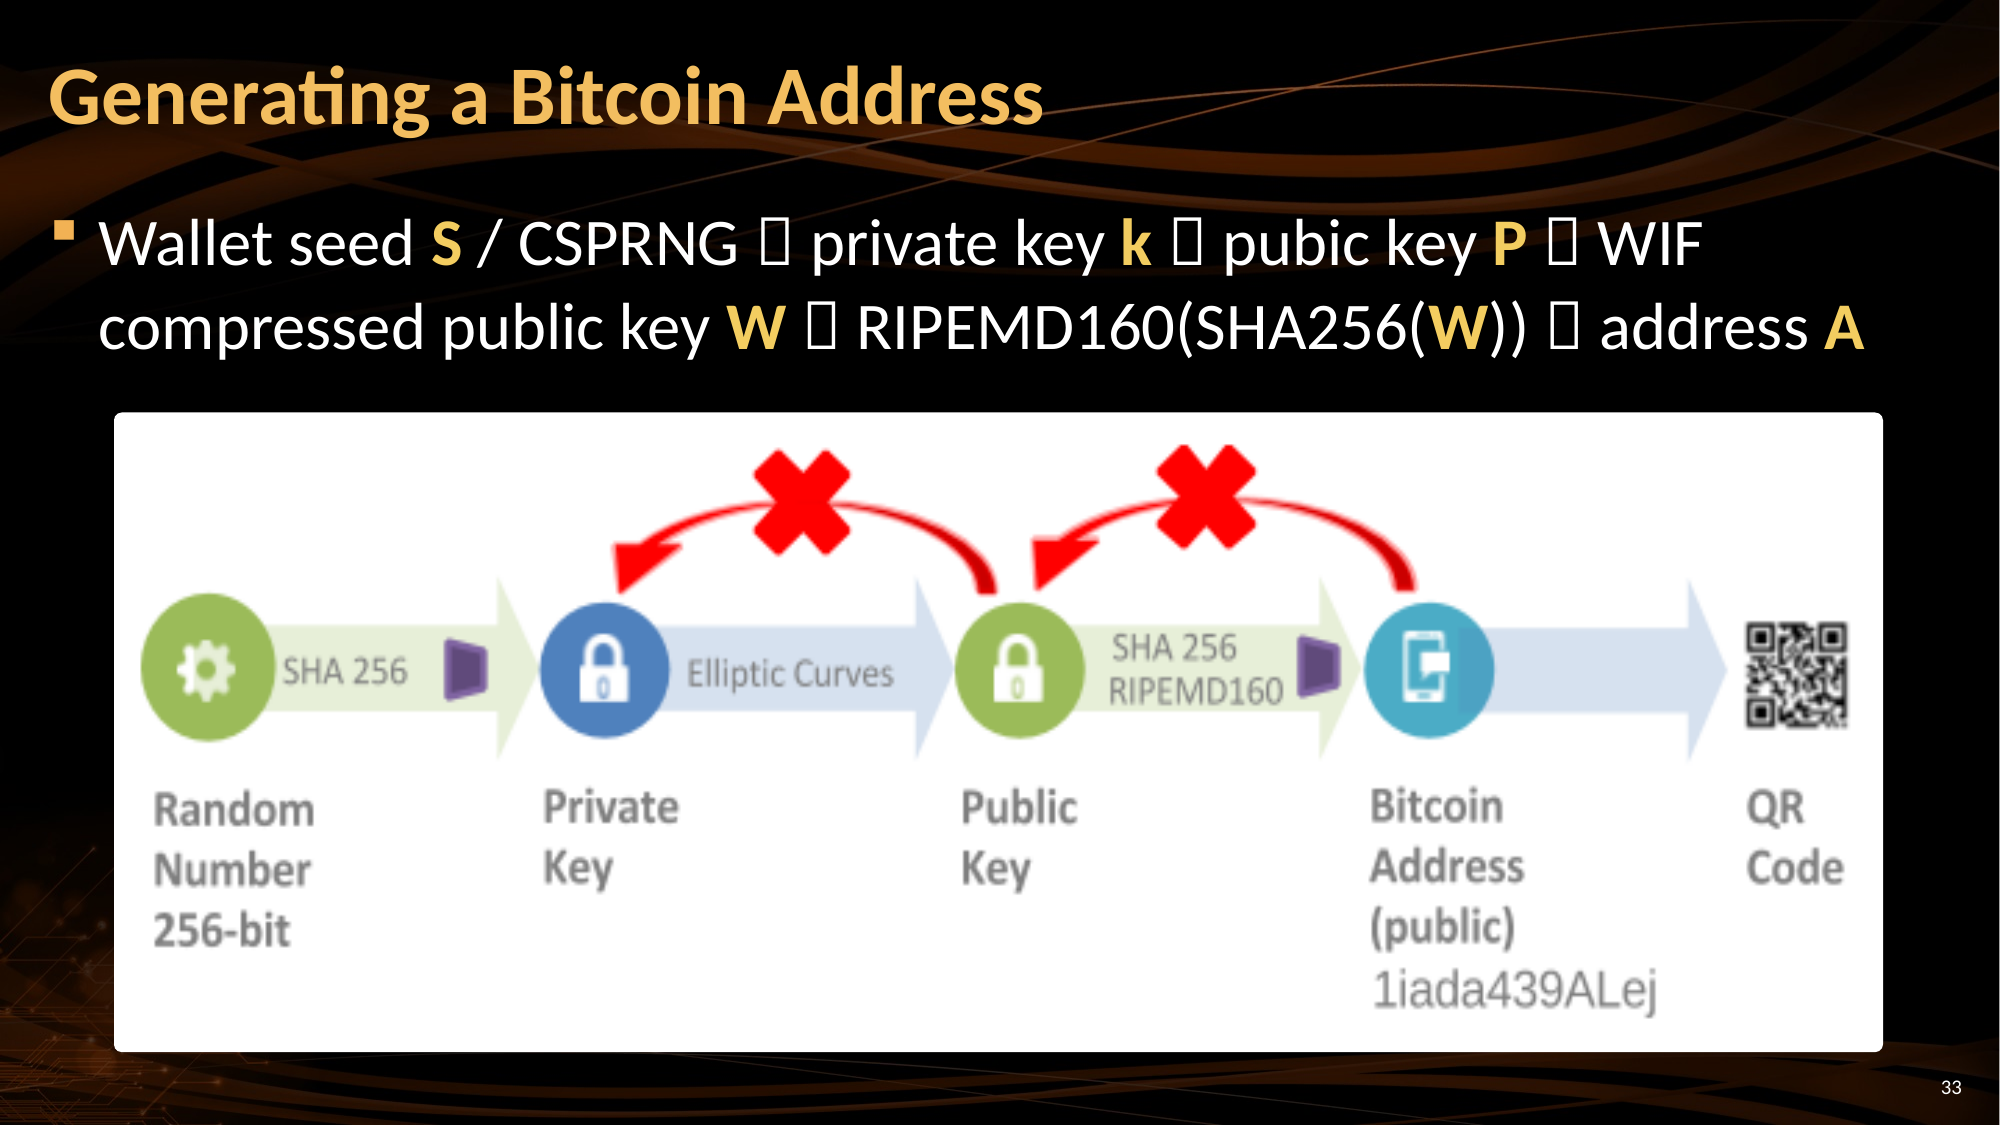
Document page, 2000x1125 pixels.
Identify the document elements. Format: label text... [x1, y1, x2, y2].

picture [0, 0, 2000, 1125]
title Generating a Bitcoin Address [30, 6, 1602, 189]
list Wallet seed S / CSPRNG  private key k  pubic key P  WIF compressed public key W  RIPEMD160(SHA256(W))  address A [31, 188, 1968, 1103]
